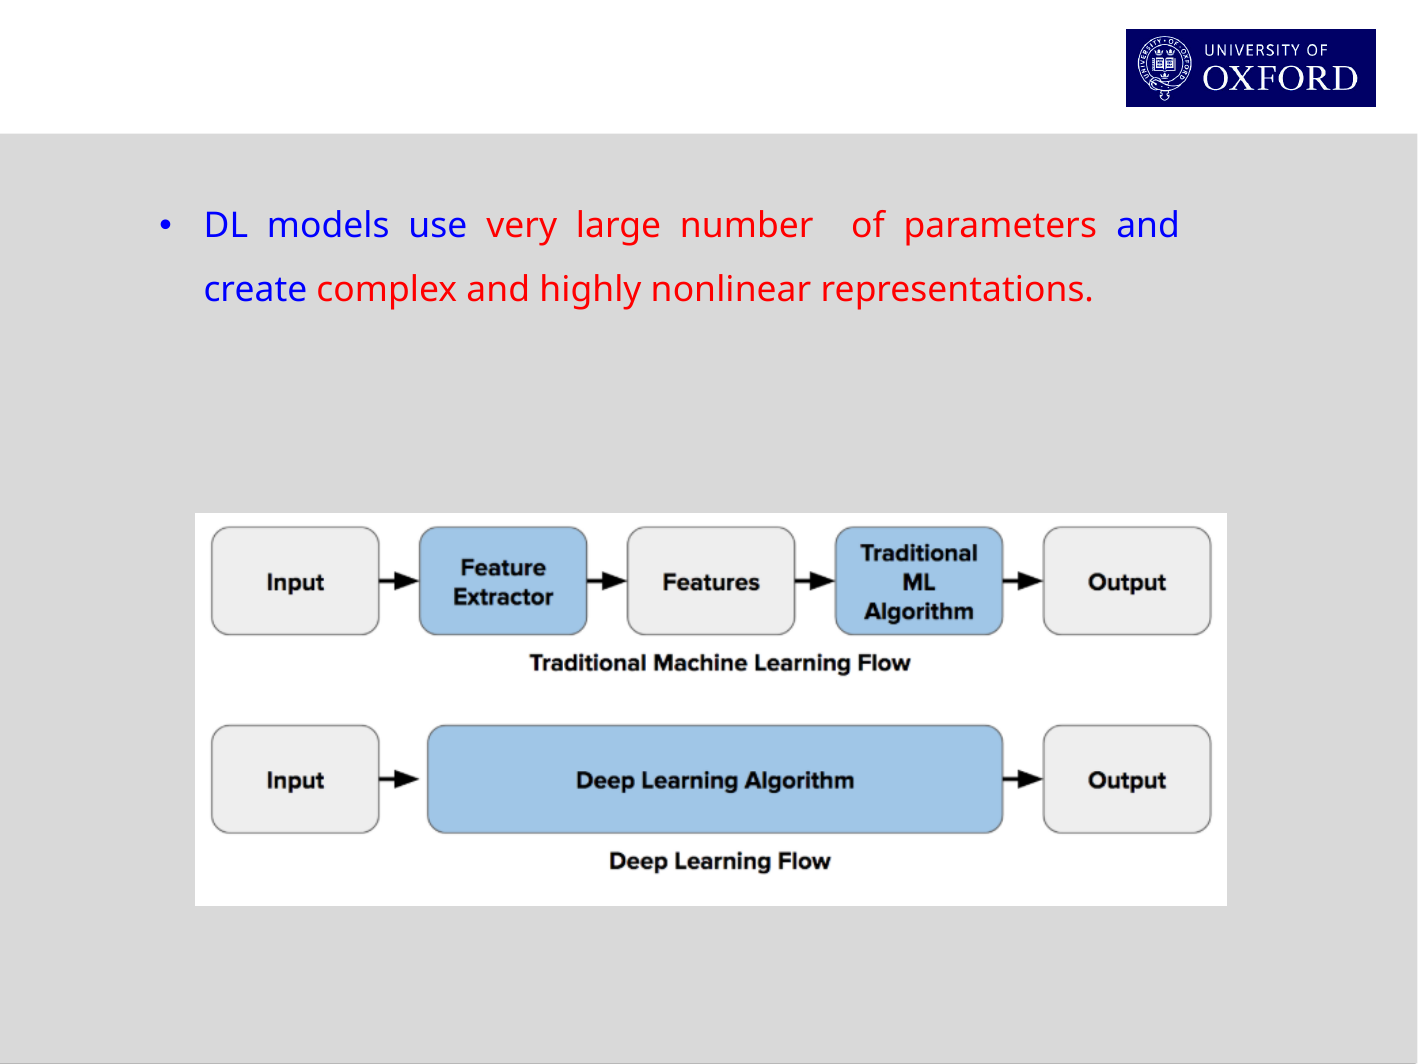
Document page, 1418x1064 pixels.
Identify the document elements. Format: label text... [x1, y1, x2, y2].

picture [195, 513, 1228, 906]
picture [1126, 29, 1376, 107]
text_box DL models use very large number of parameters and create complex and highly nonlinear representations. [144, 173, 1195, 380]
